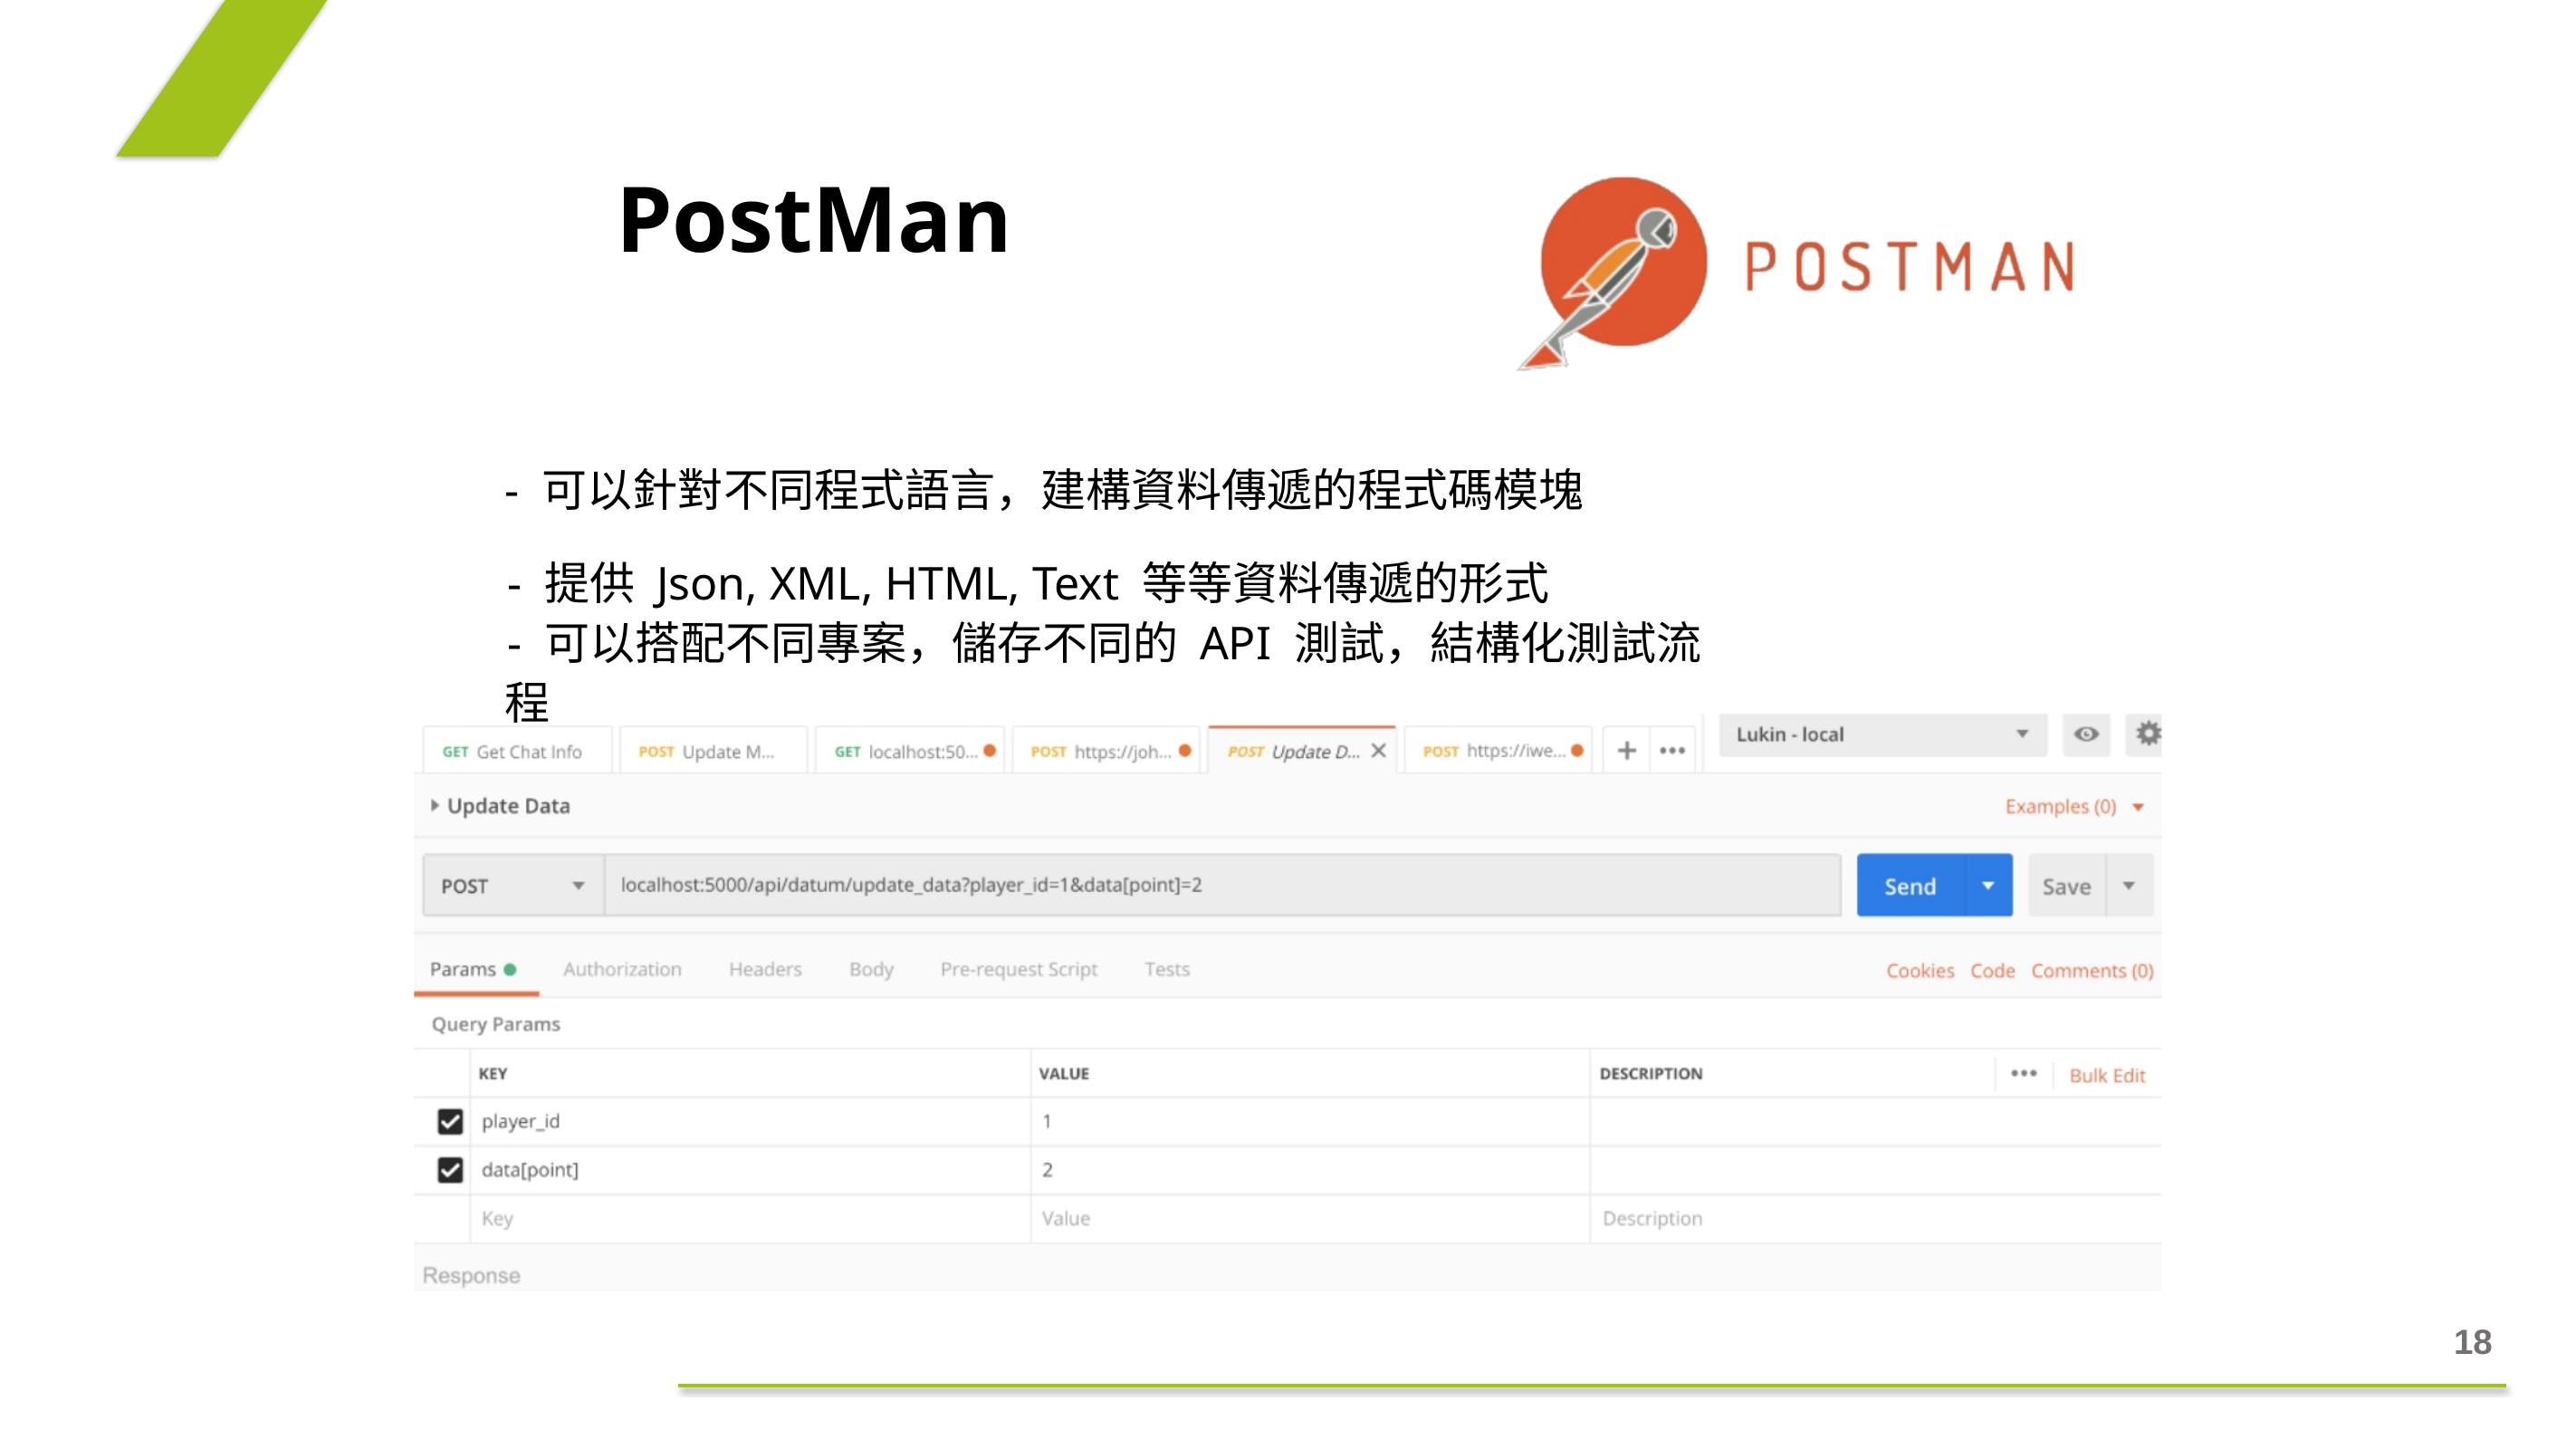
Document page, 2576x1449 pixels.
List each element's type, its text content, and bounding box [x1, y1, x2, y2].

text_box PostMan - 可以針對不同程式語言，建構資料傳遞的程式碼模塊 - 提供 Json, XML, HTML, Text 等等資料傳遞的形式 - 可以搭配不同專案，儲存不同的 API 測試，結構化測試流程 [505, 150, 1721, 709]
text_box [114, 0, 330, 158]
text_box 18 [2454, 1319, 2512, 1362]
picture [411, 711, 2165, 1293]
picture [1502, 136, 2111, 391]
text_box [678, 1384, 2507, 1387]
